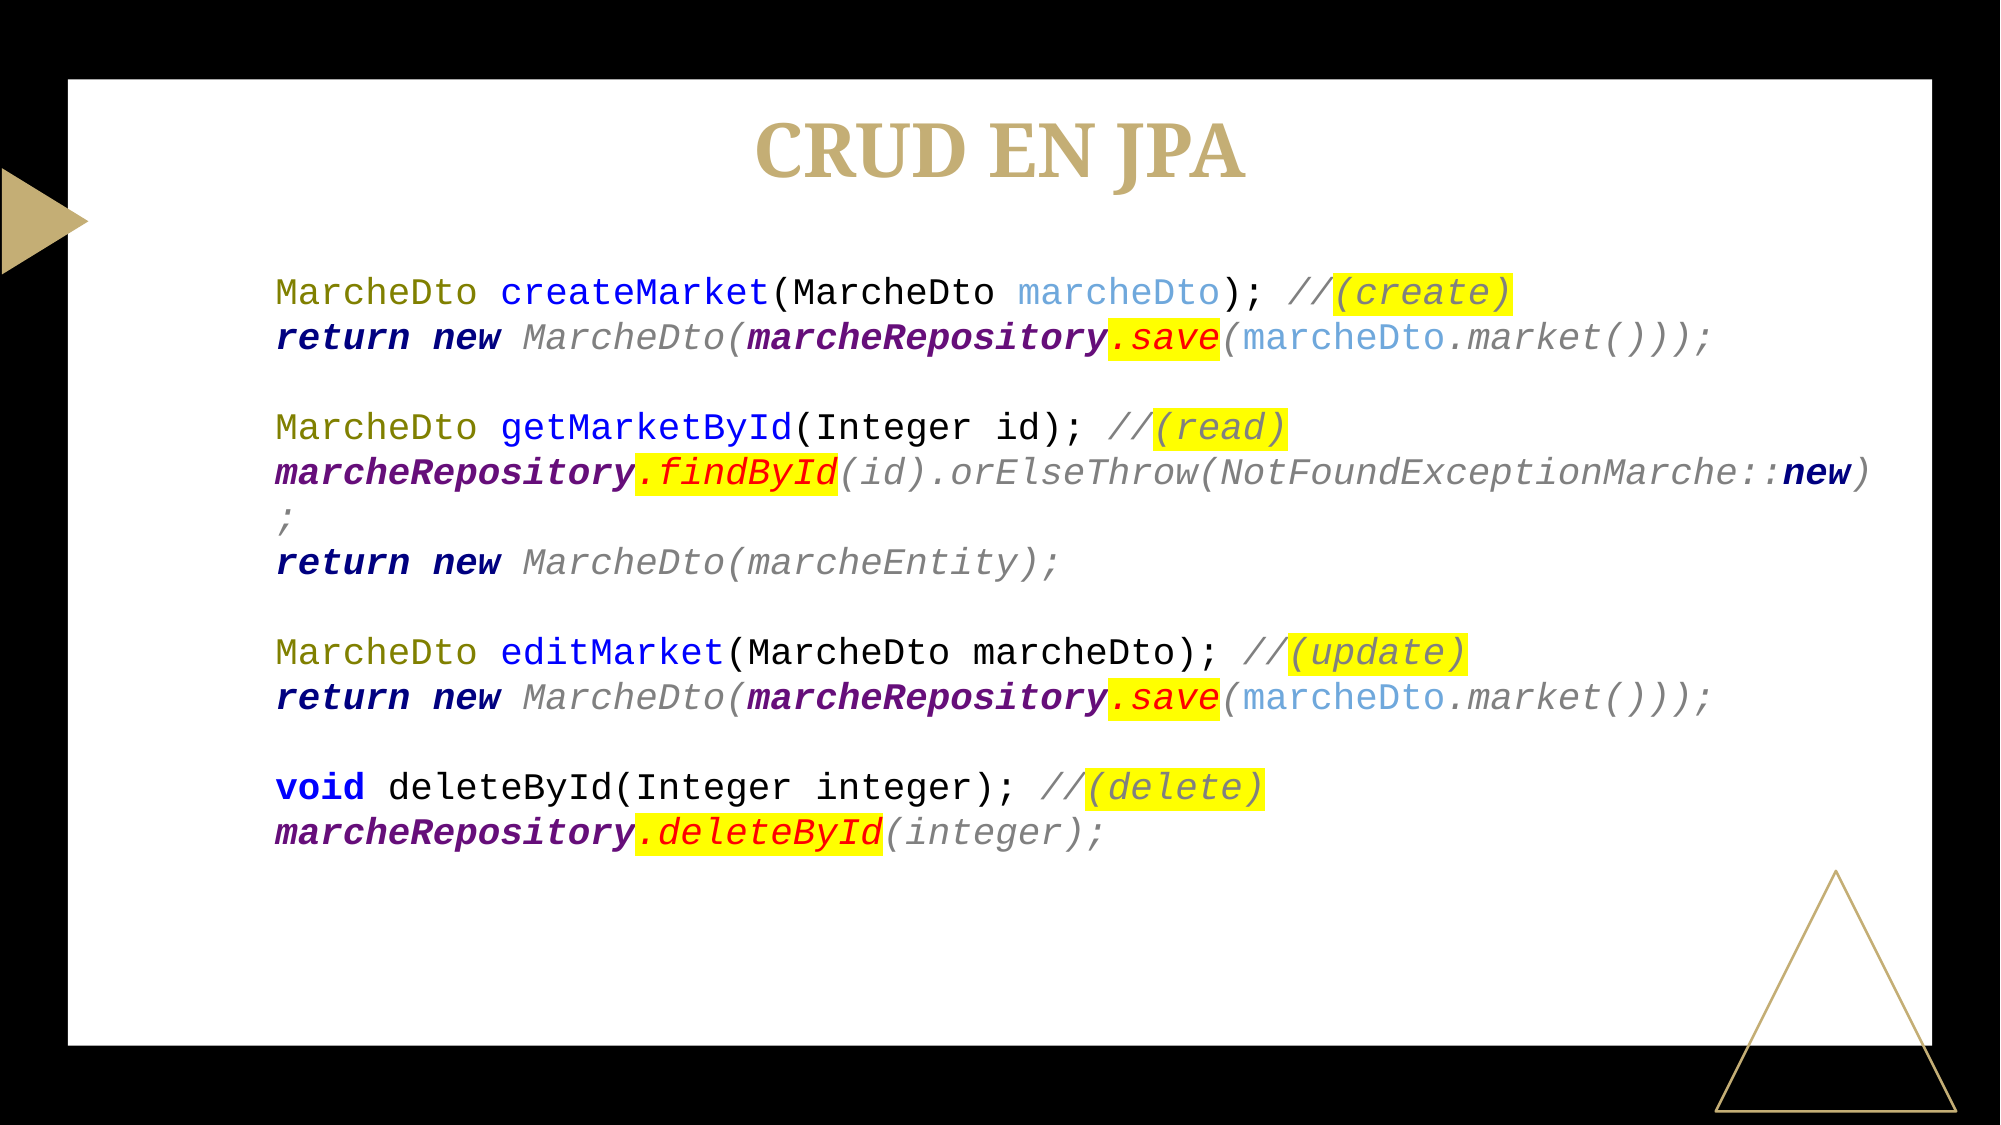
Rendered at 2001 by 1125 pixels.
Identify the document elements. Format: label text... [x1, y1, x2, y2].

text_box CRUD EN JPA [738, 94, 1262, 200]
text_box MarcheDto createMarket(MarcheDto marcheDto); //(create) return new MarcheDto(marcheRepository.save(marcheDto.market())); MarcheDto getMarketById(Integer id); //(read) marcheRepository.findById(id).orElseThrow(NotFoundExceptionMarche::new); return new MarcheDto(marcheEntity); MarcheDto editMarket(MarcheDto marcheDto); //(update) return new MarcheDto(marcheRepository.save(marcheDto.market())); void deleteById(Integer integer); //(delete) marcheRepository.deleteById(integer); [260, 259, 1888, 860]
